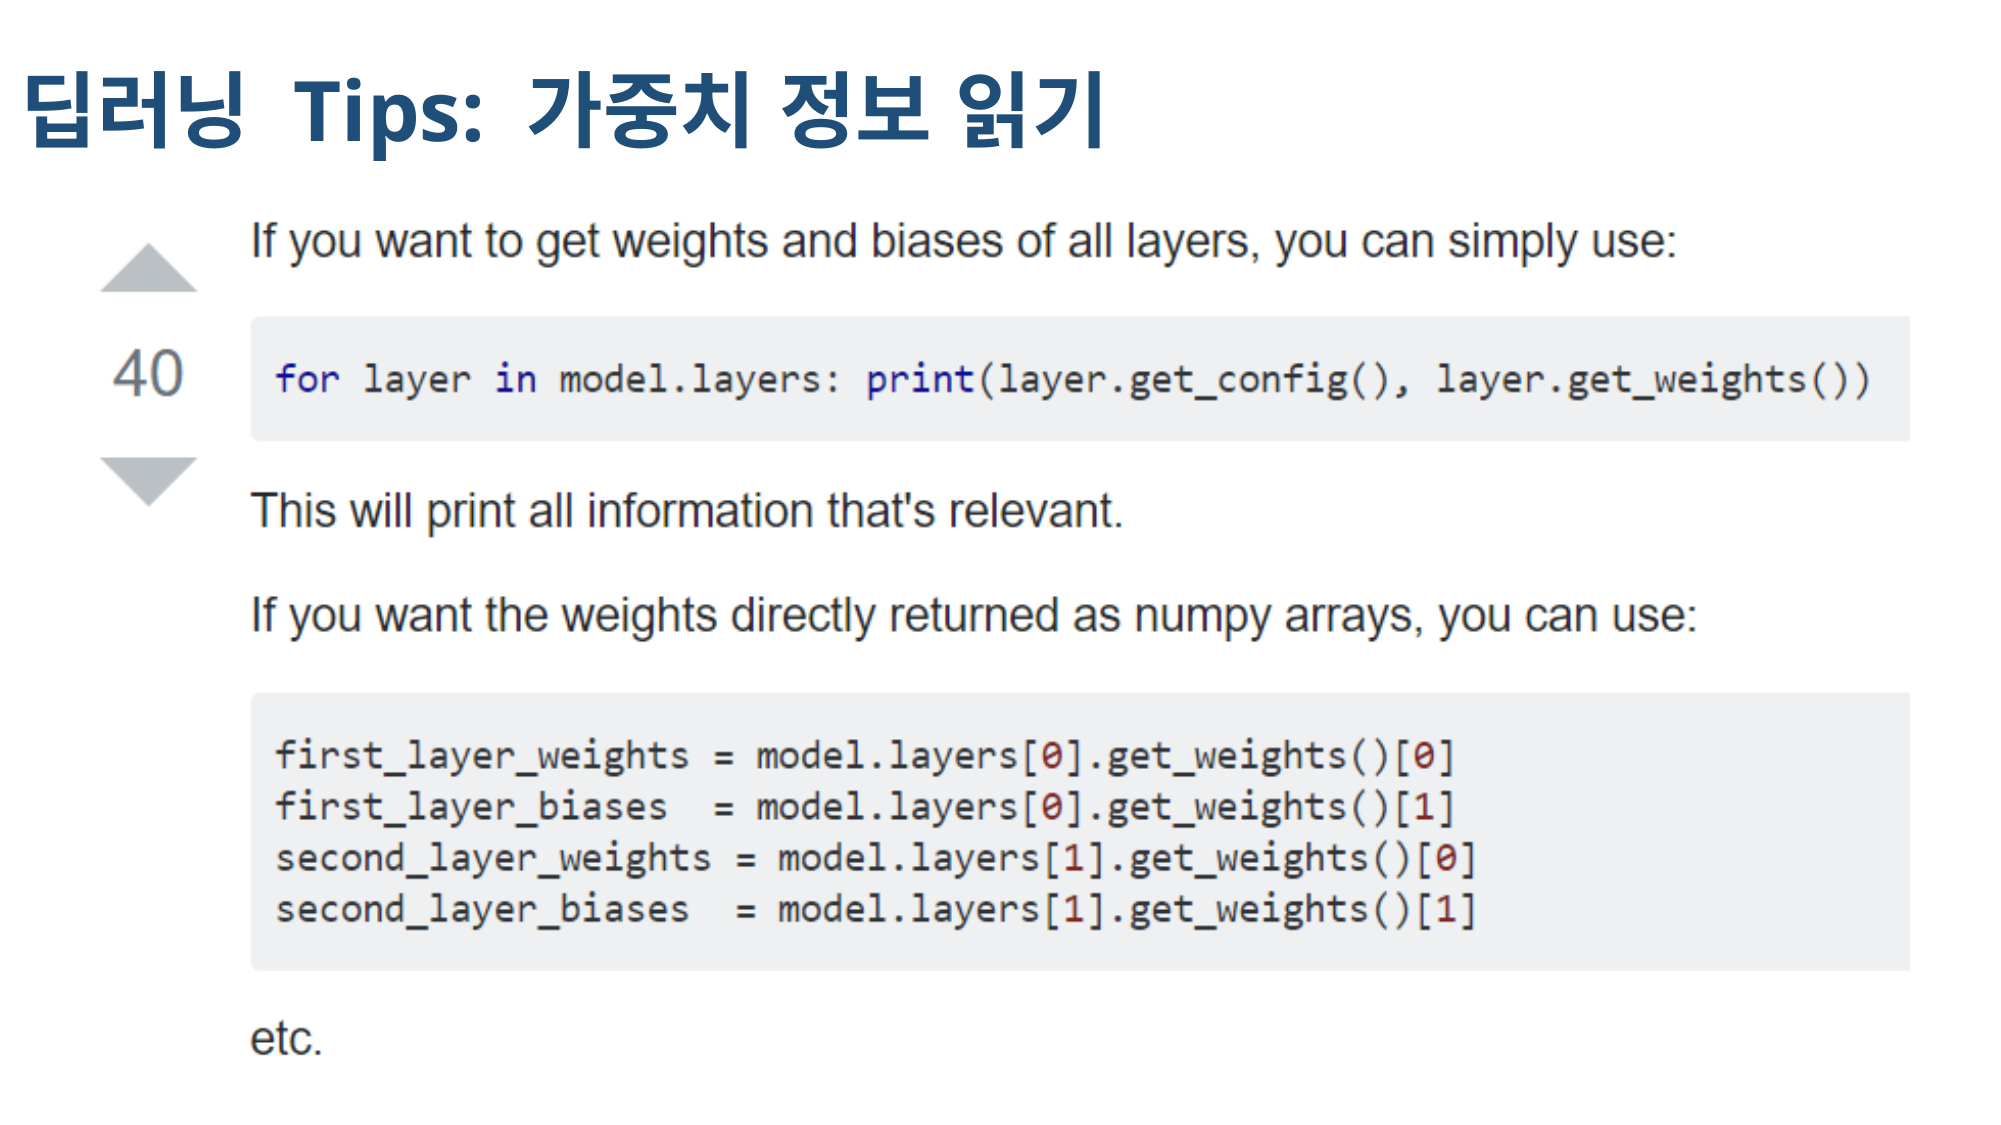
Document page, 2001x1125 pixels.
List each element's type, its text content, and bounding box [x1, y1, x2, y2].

picture [90, 186, 1910, 1090]
text_box 딥러닝 Tips: 가중치 정보 읽기 [6, 50, 1124, 166]
